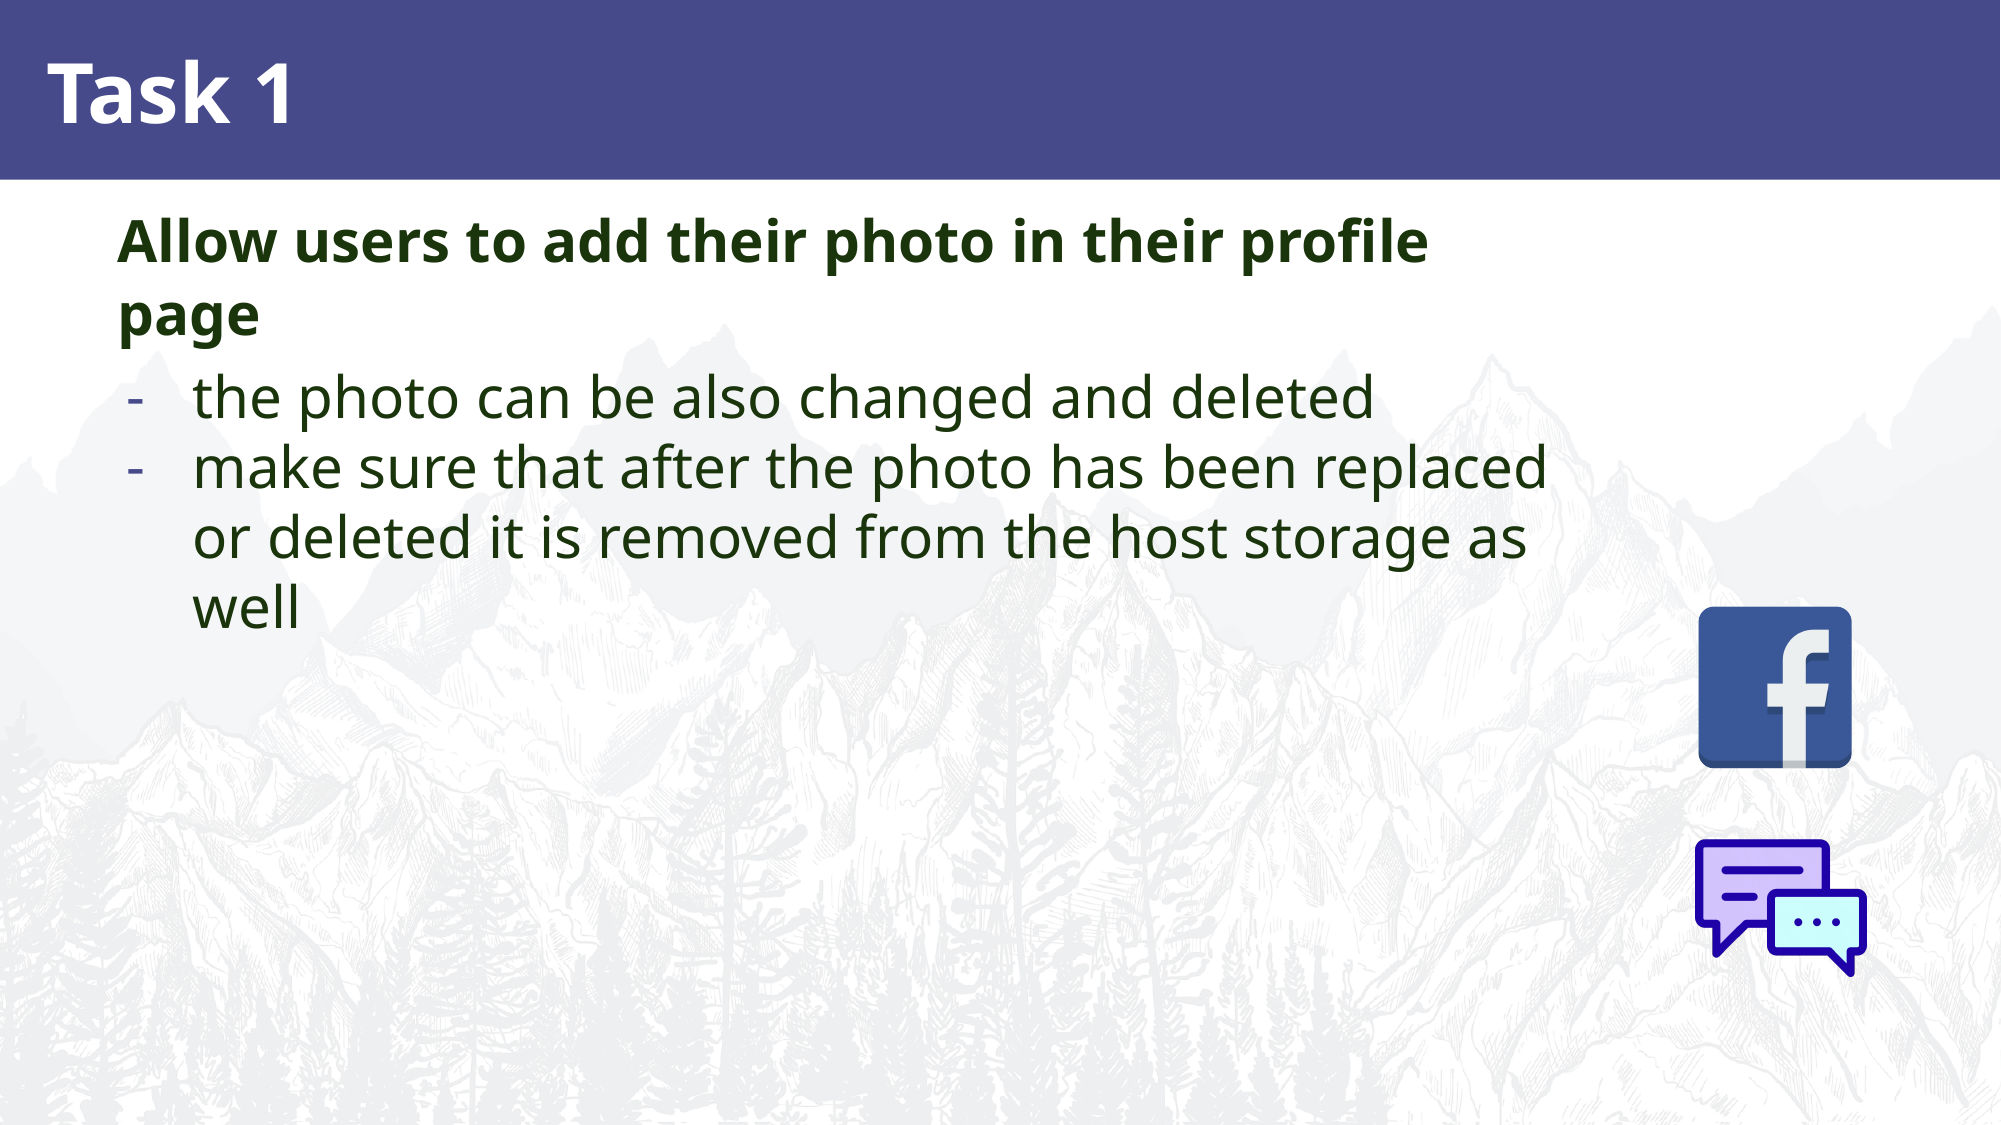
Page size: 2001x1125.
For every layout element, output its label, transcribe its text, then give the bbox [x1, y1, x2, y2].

list Allow users to add their photo in their profile page the photo can be also changed and deleted make sure that after the photo has been replaced or deleted it is removed from the host storage as well [24, 194, 1584, 1097]
picture [1683, 591, 1867, 776]
title Task 1 [28, 17, 1588, 163]
picture [1695, 822, 1867, 994]
